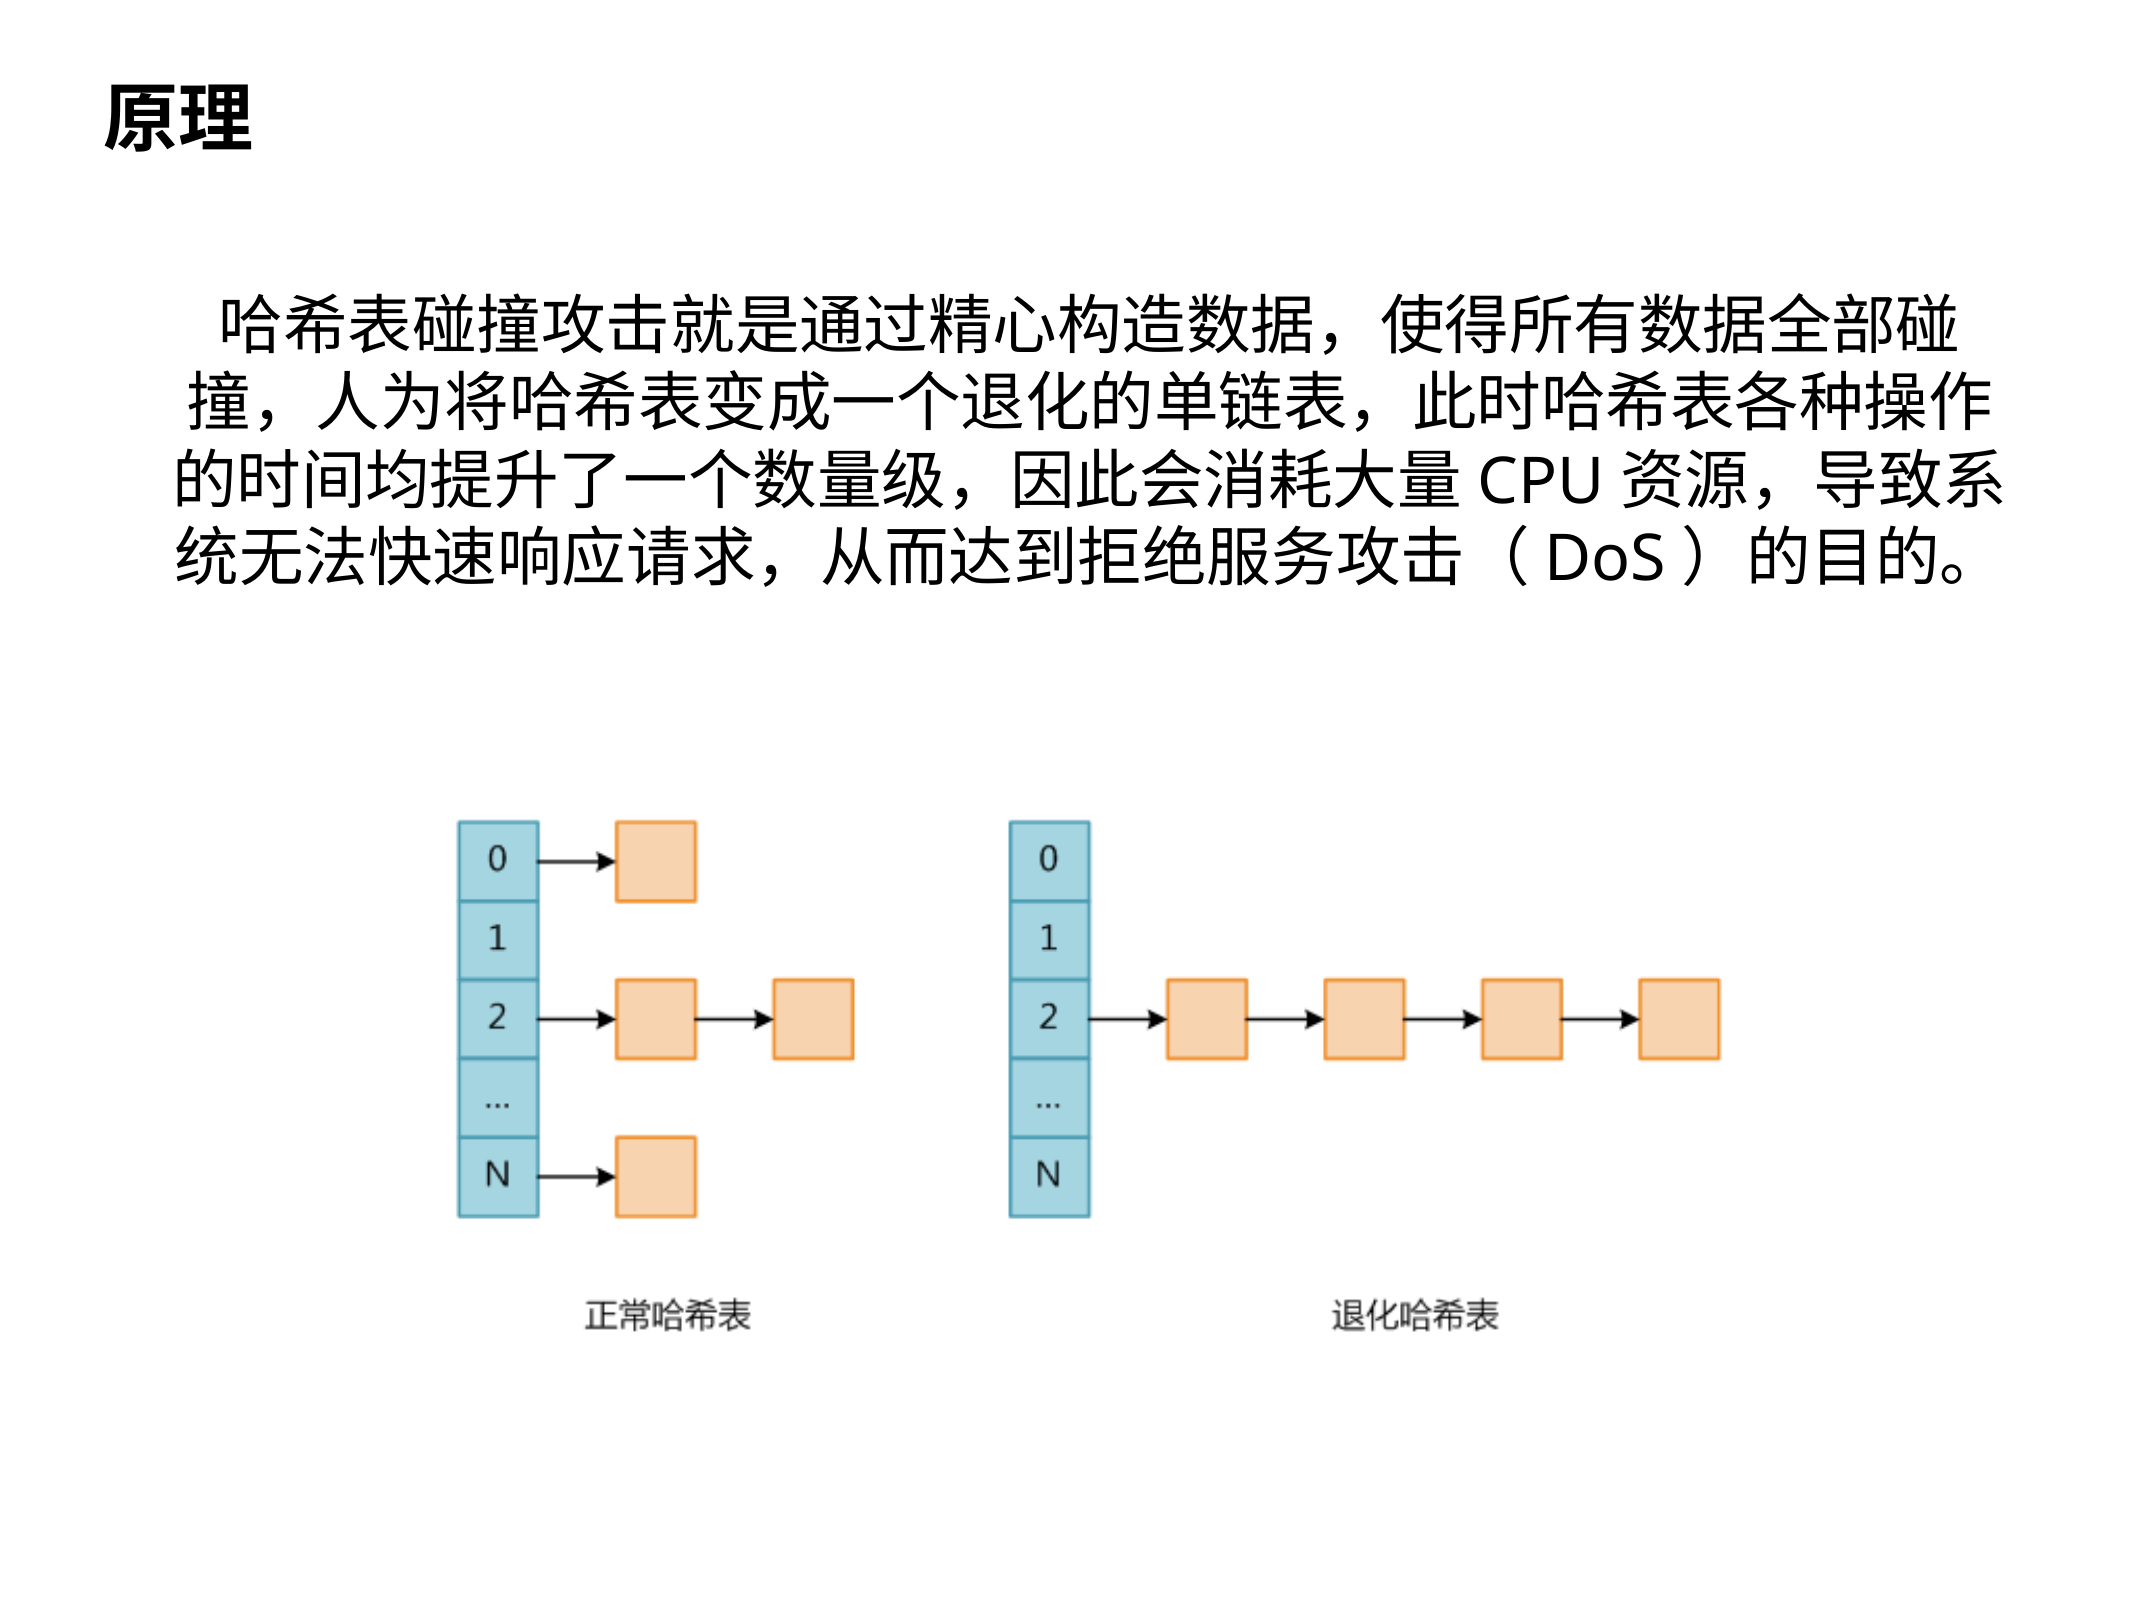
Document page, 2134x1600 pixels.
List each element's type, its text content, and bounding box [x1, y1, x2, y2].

text_box 哈希表碰撞攻击就是通过精心构造数据，使得所有数据全部碰撞，人为将哈希表变成一个退化的单链表，此时哈希表各种操作的时间均提升了一个数量级，因此会消耗大量CPU资源，导致系统无法快速响应请求，从而达到拒绝服务攻击（DoS）的目的。 [156, 275, 2023, 602]
text_box 原理 [94, 62, 262, 169]
picture [434, 780, 1745, 1363]
